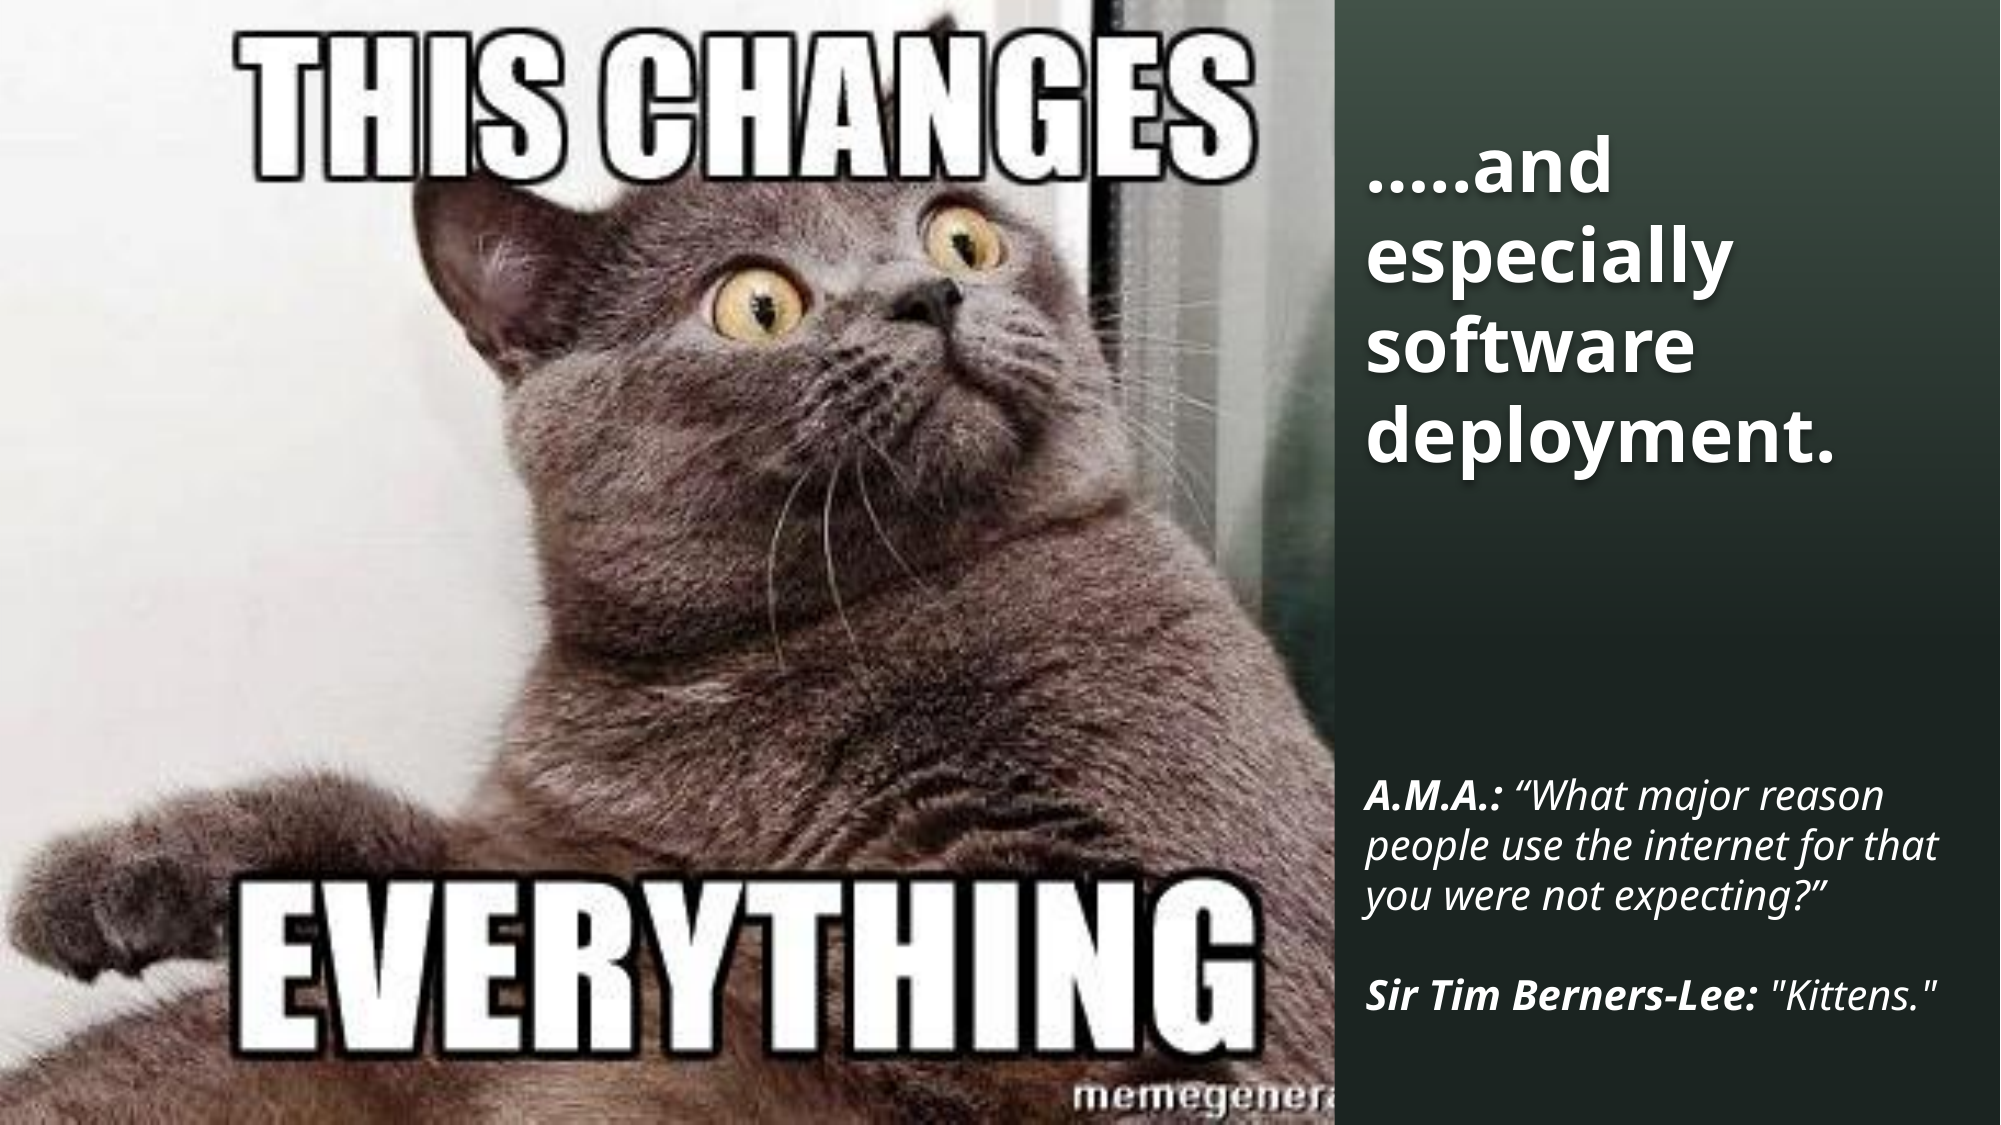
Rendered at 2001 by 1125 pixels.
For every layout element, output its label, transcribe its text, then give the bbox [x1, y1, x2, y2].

text_box A.M.A.: “What major reason people use the internet for that you were not expecting?” Sir Tim Berners-Lee: "Kittens." [1350, 761, 1965, 1072]
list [0, 0, 1335, 1125]
text_box …..and especially software deployment. [1350, 110, 1965, 485]
